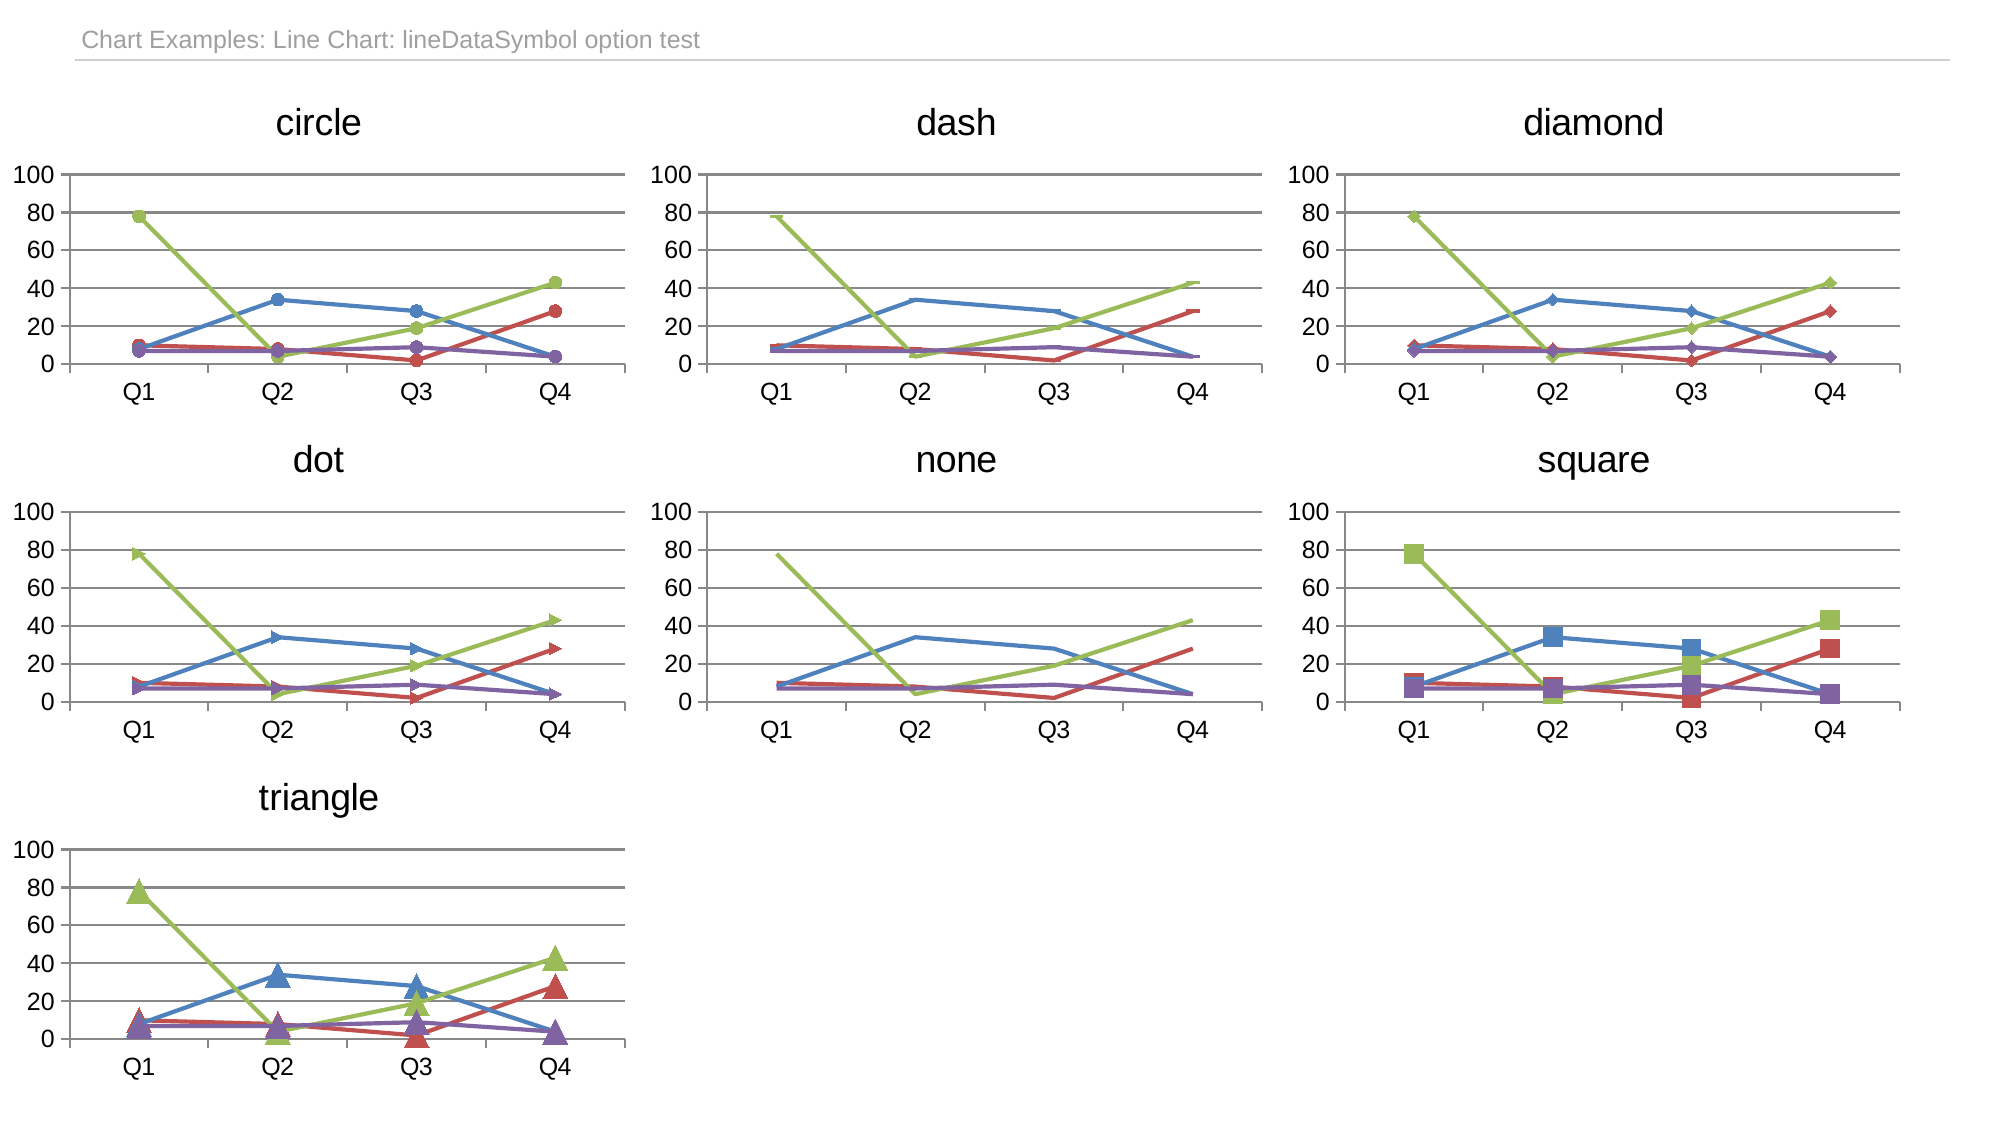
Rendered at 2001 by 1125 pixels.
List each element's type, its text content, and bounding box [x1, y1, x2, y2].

chart [0, 74, 1913, 1088]
table_header Chart Examples: Line Chart: lineDataSymbol option test [75, 19, 1950, 59]
